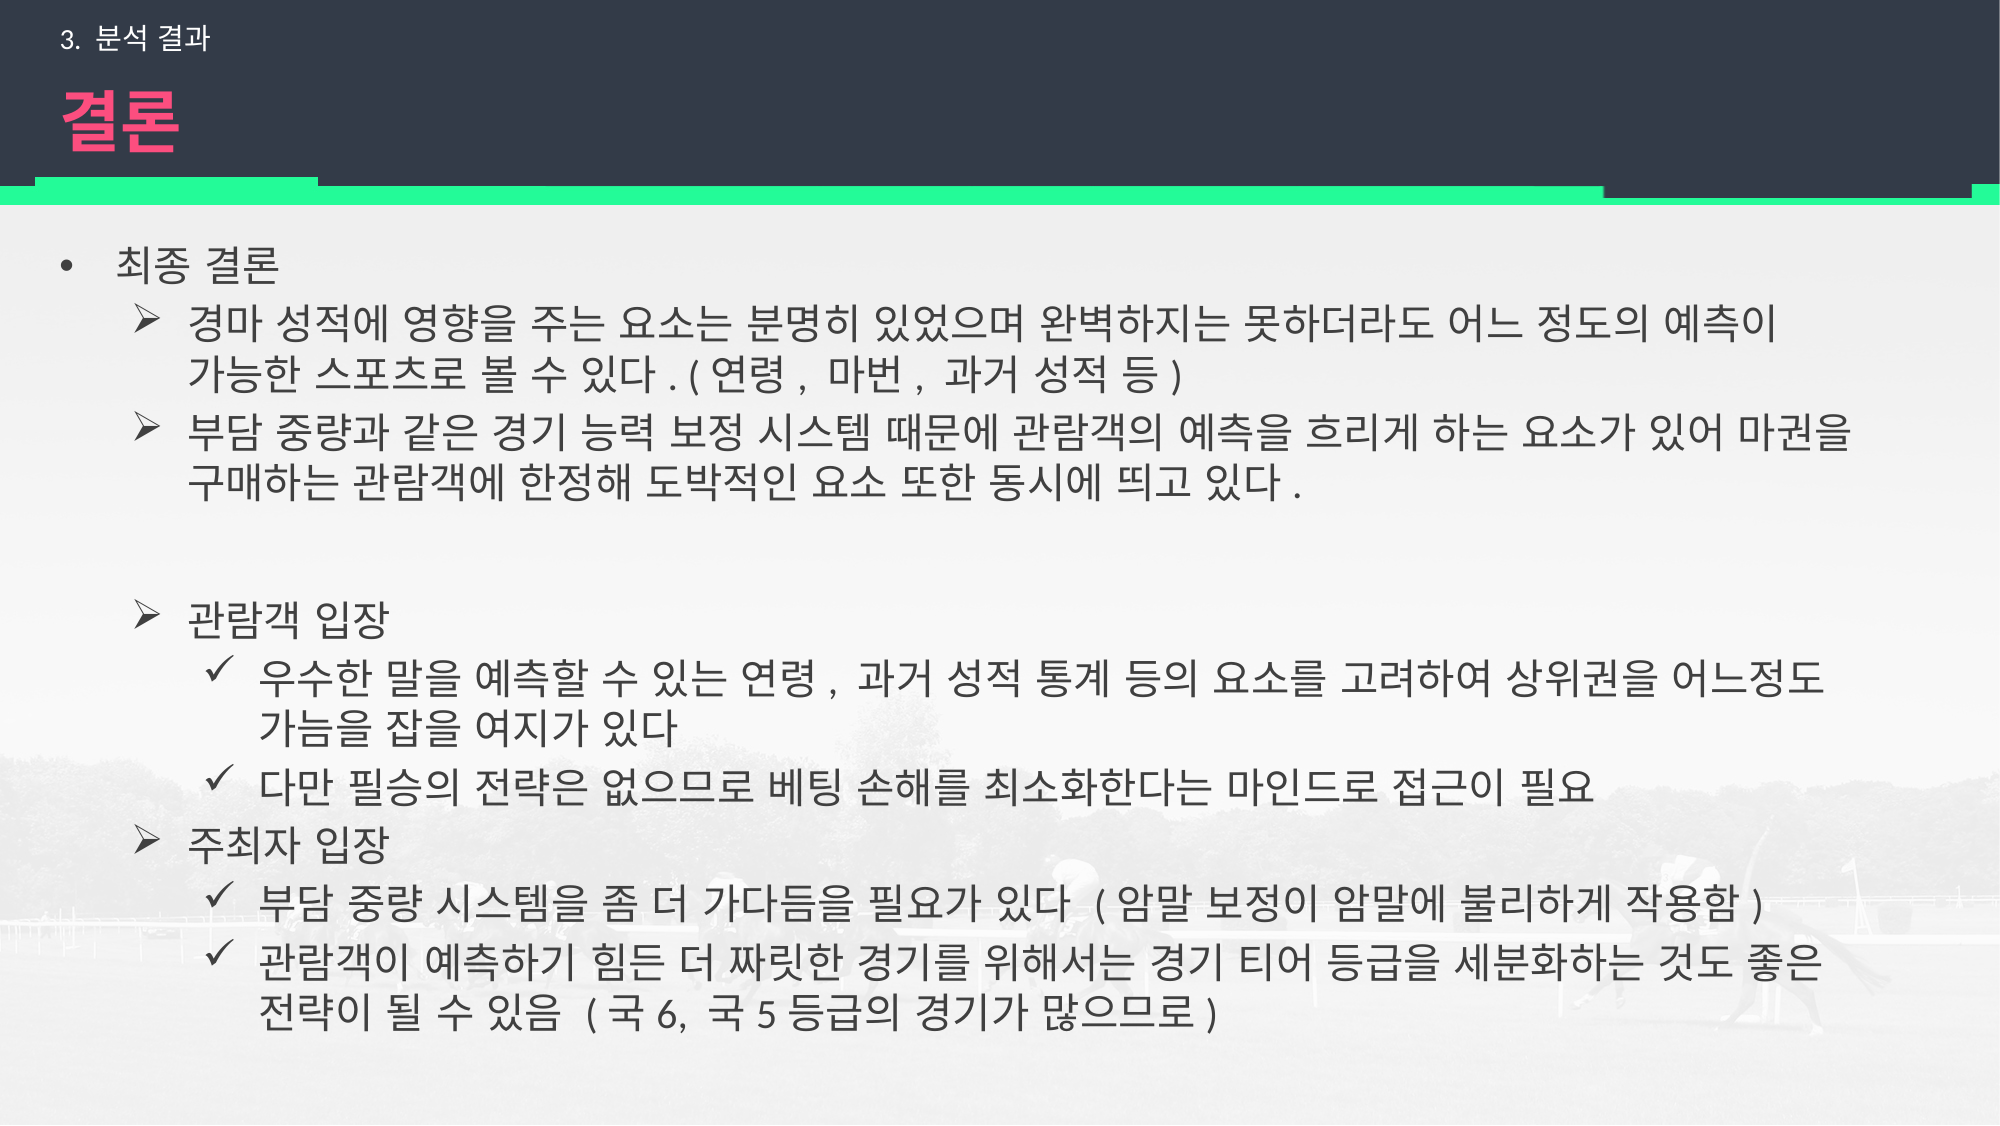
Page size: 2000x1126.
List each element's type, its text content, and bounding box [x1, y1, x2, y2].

title 결론 [43, 103, 1401, 186]
picture [0, 0, 2000, 1125]
list 최종 결론 경마 성적에 영향을 주는 요소는 분명히 있었으며 완벽하지는 못하더라도 어느 정도의 예측이 가능한 스포츠로 볼 수 있다. (연령, 마번, 과거 성적 등) 부담 중량과 같은 경기 능력 보정 시스템 때문에 관람객의 예측을 흐리게 하는 요소가 있어 마권을 구매하는 관람객에 한정해 도박적인 요소 또한 동시에 띄고 있다. 관람객 입장 우수한 말을 예측할 수 있는 연령, 과거 성적 통계 등의 요소를 고려하여 상위권을 어느정도 가늠을 잡을 여지가 있다 다만 필승의 전략은 없으므로 베팅 손해를 최소화한다는 마인드로 접근이 필요 주최자 입장 부담 중량 시스템을 좀 더 가다듬을 필요가 있다 (암말 보정이 암말에 불리하게 작용함) 관람객이 예측하기 힘든 더 짜릿한 경기를 위해서는 경기 티어 등급을 세분화하는 것도 좋은 전략이 될 수 있음 (국6, 국5등급의 경기가 많으므로) [43, 231, 1922, 1071]
text_box 3. 분석 결과 [43, 0, 1401, 103]
